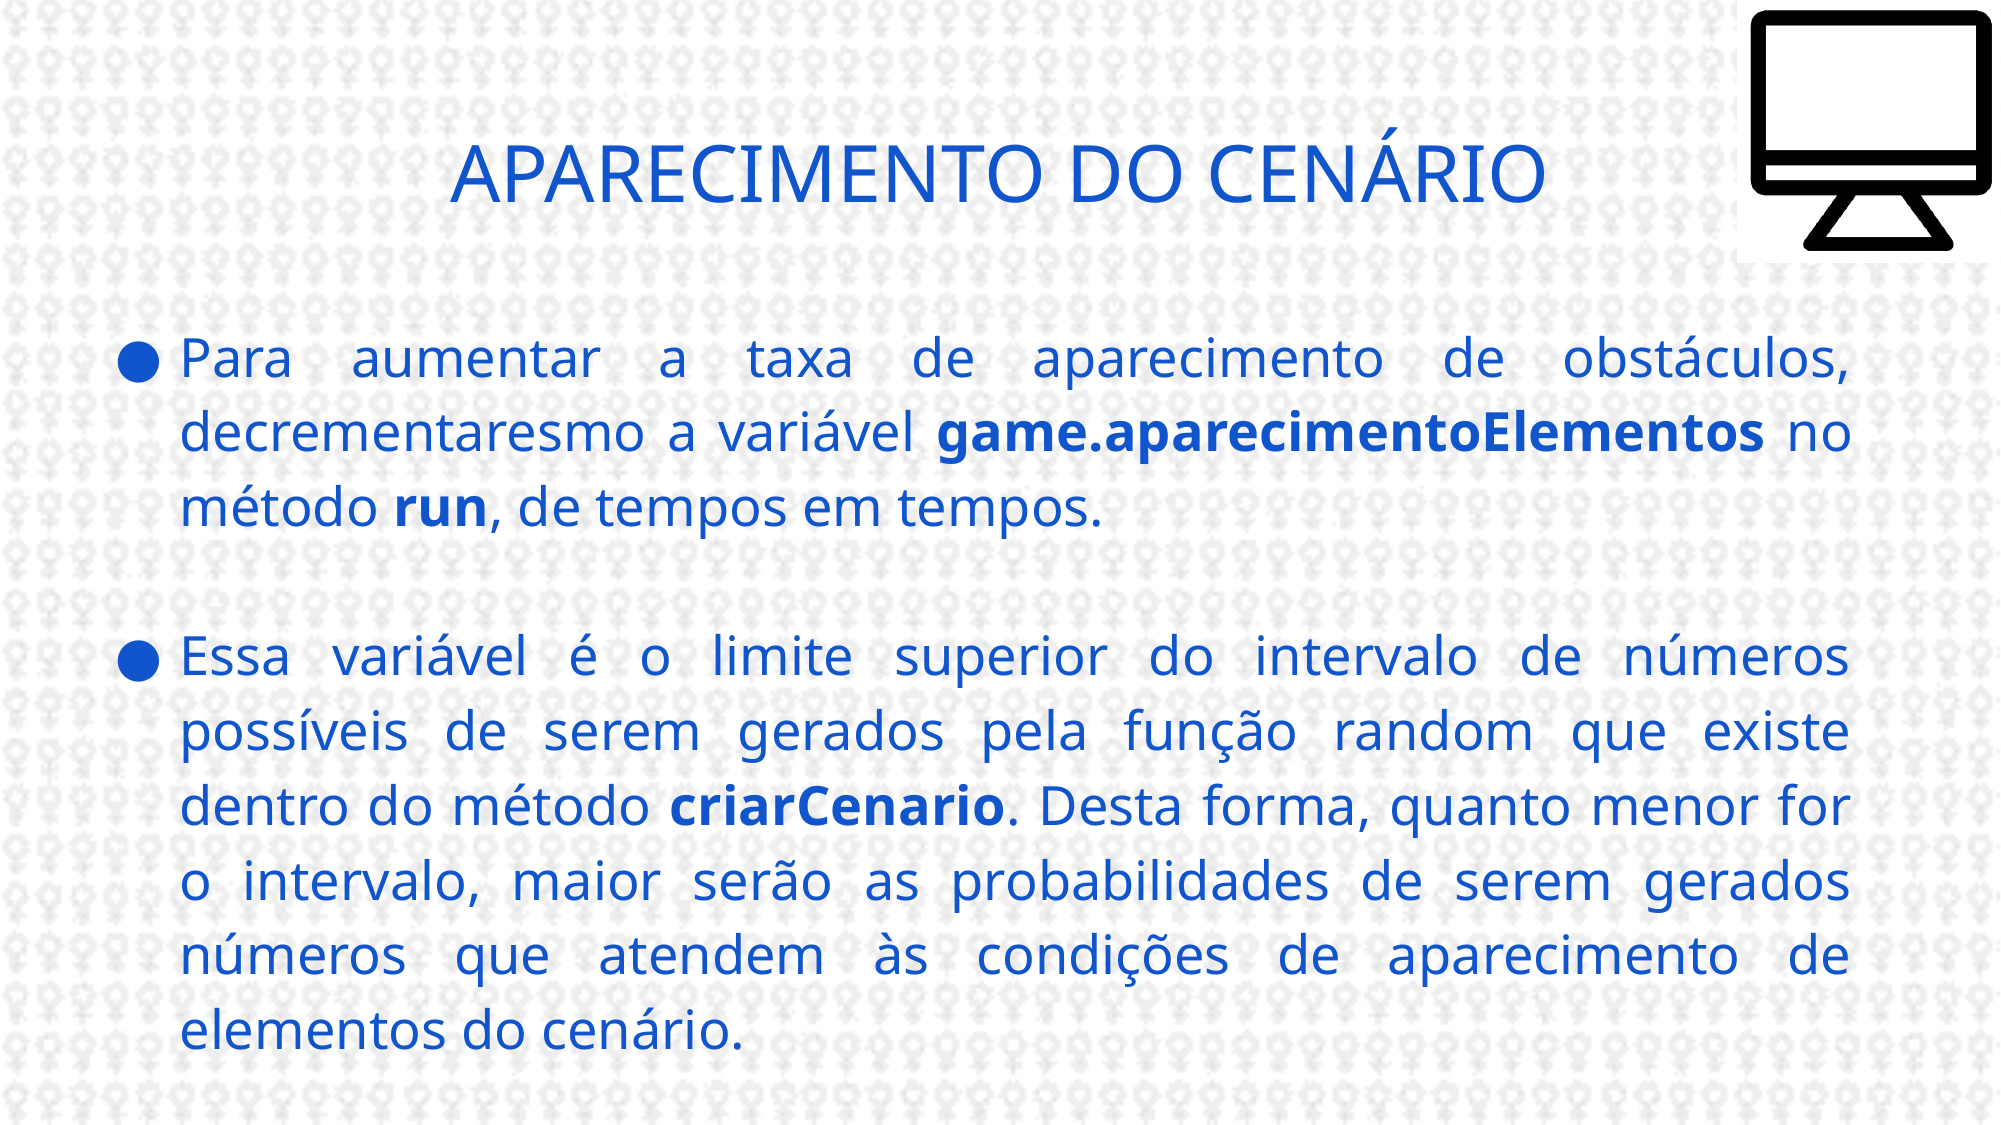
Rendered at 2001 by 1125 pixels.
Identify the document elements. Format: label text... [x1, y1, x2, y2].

picture [0, 0, 2001, 1125]
title APARECIMENTO DO CENÁRIO [0, 107, 1732, 228]
text_box Para aumentar a taxa de aparecimento de obstáculos, decrementaresmo a variável game.aparecimentoElementos no método run, de tempos em tempos. Essa variável é o limite superior do intervalo de números possíveis de serem gerados pela função random que existe dentro do método criarCenario. Desta forma, quanto menor for o intervalo, maior serão as probabilidades de serem gerados números que atendem às condições de aparecimento de elementos do cenário. [89, 305, 1868, 852]
